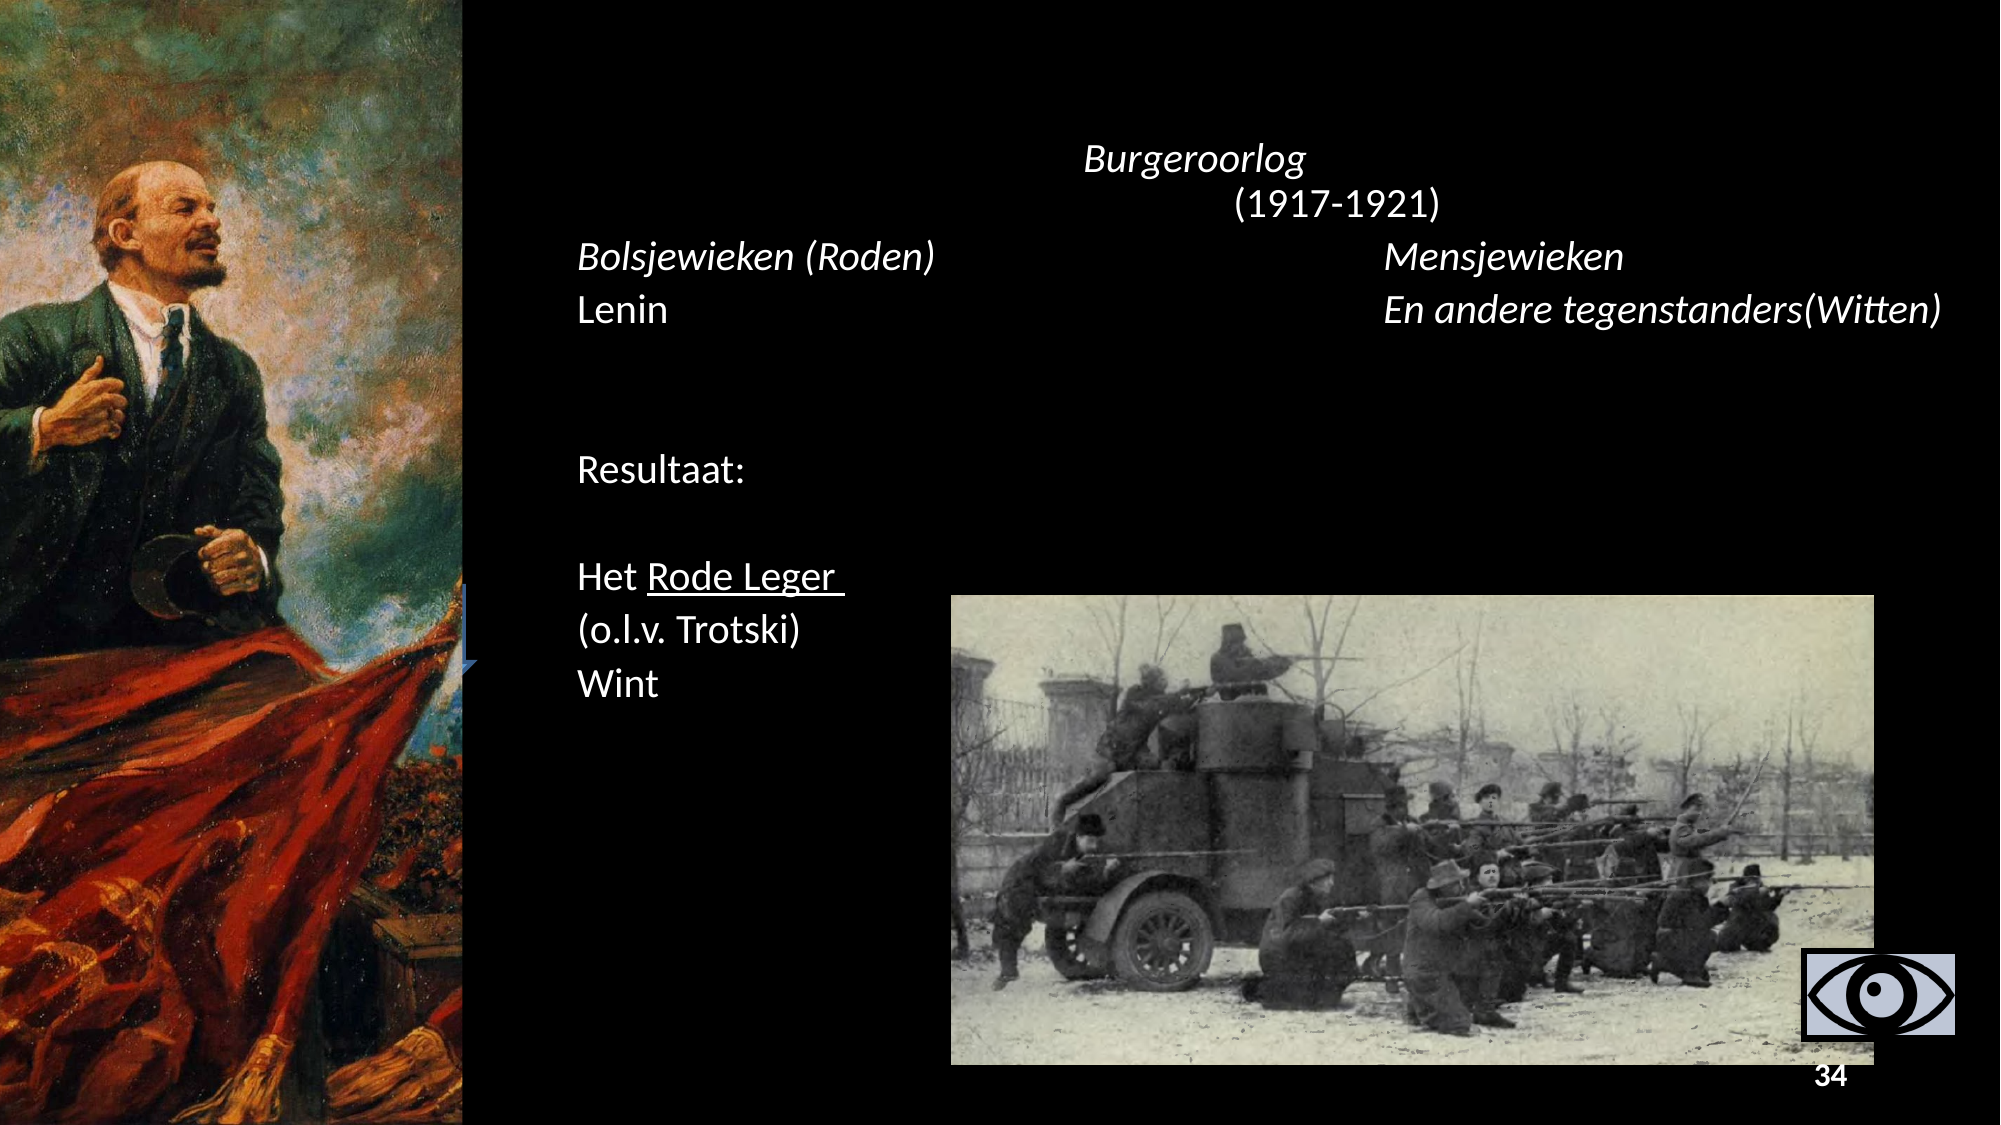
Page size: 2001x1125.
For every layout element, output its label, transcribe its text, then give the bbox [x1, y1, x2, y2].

picture [0, 0, 463, 1125]
text_box [463, 585, 473, 672]
picture [951, 595, 1955, 1065]
slide_number 34 [1412, 1065, 1863, 1103]
text_box Burgeroorlog (1917-1921) Bolsjewieken (Roden) Mensjewieken Lenin En andere tegenstanders(Witten) Resultaat: Het Rode Leger (o.l.v. Trotski) Wint [562, 70, 1992, 813]
